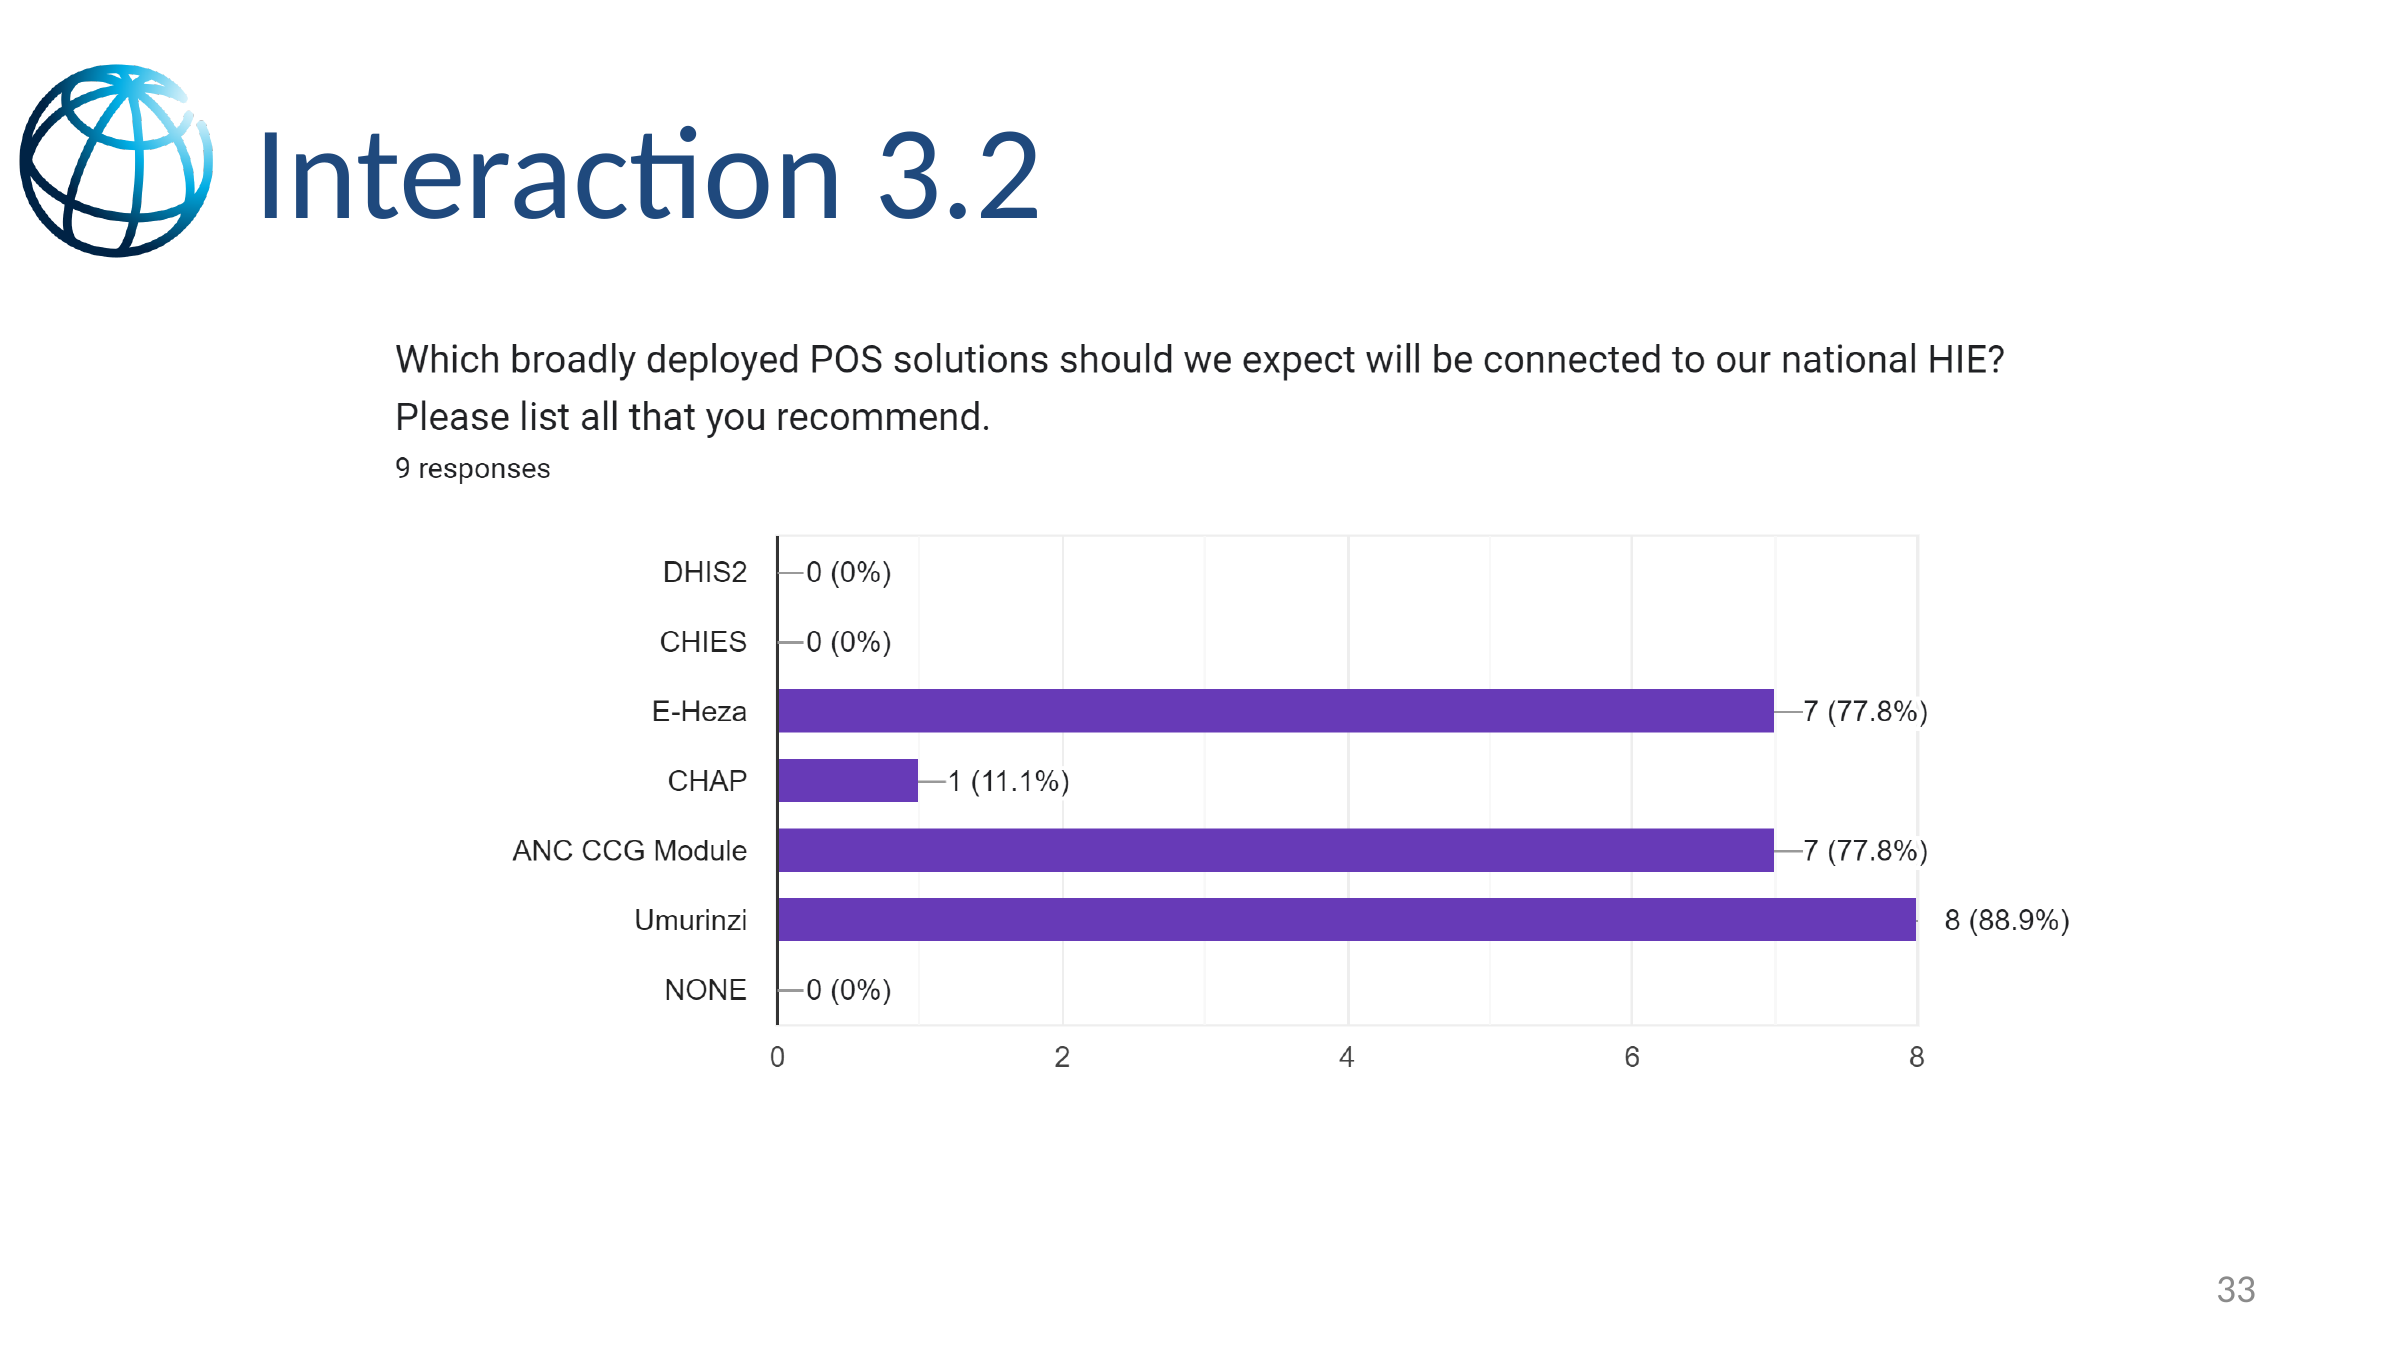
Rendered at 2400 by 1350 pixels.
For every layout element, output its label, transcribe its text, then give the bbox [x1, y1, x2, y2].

title Interaction 3.2 [230, 52, 2280, 278]
picture [337, 275, 2094, 1169]
slide_number 33 [1719, 1251, 2280, 1324]
picture [16, 62, 228, 259]
